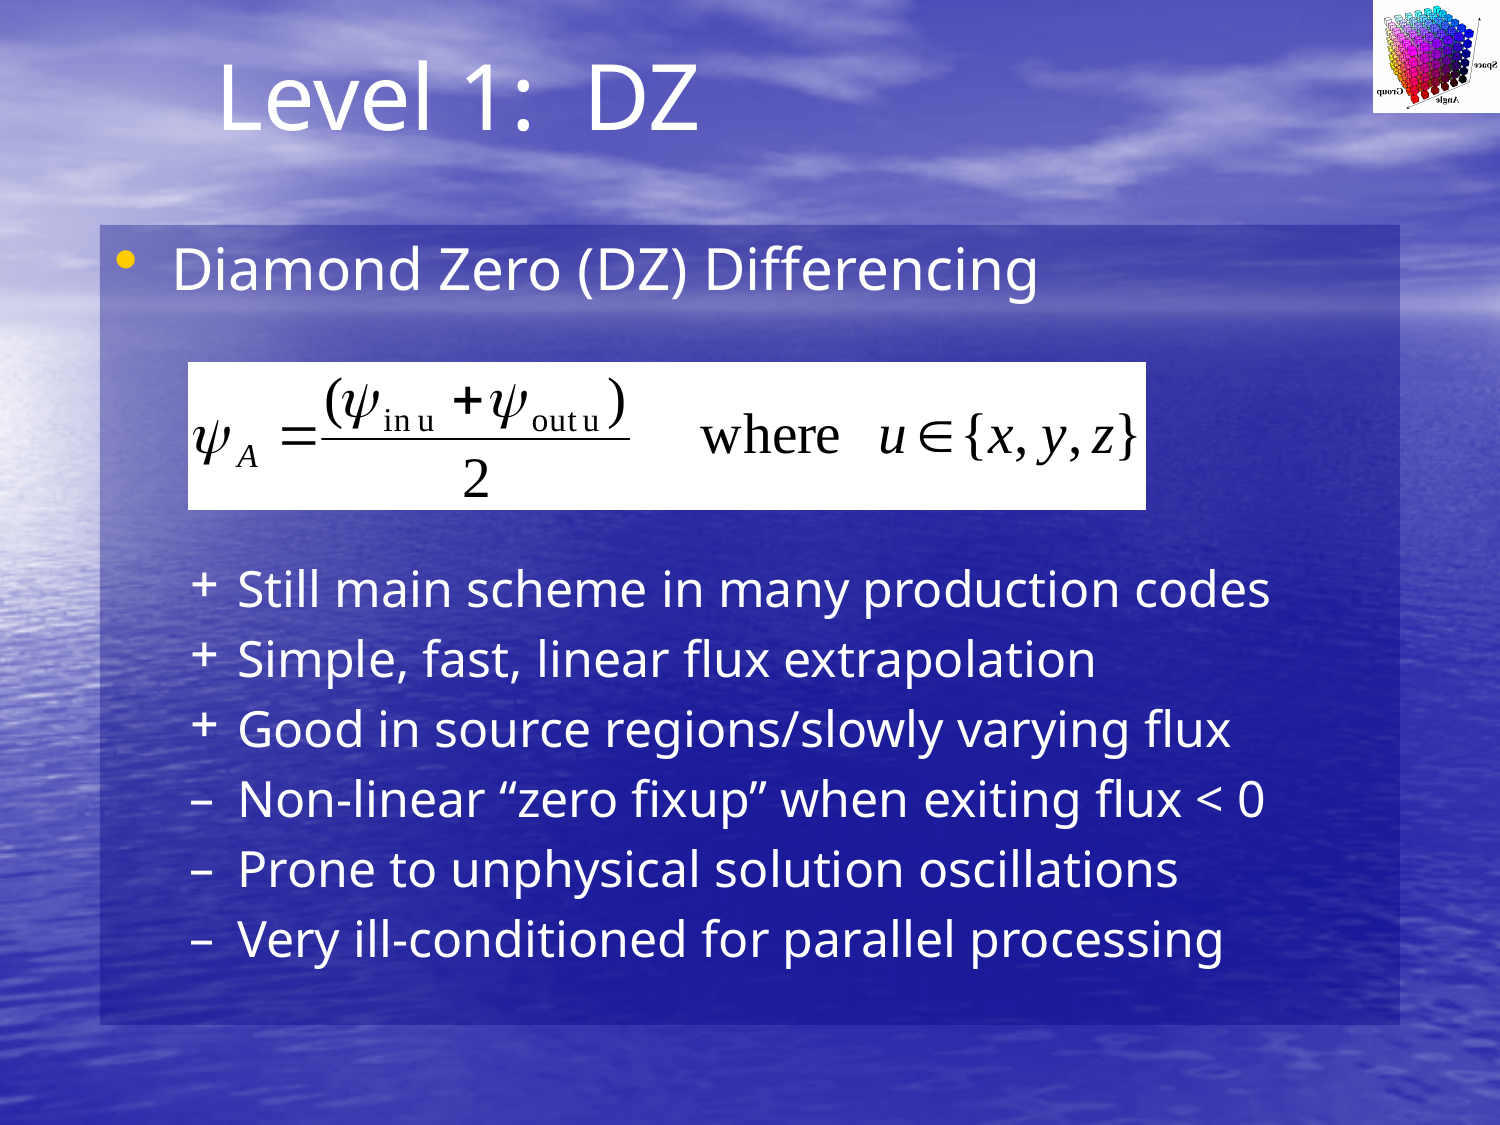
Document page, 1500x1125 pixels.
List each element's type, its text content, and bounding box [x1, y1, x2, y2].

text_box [187, 362, 1146, 511]
text_box Diamond Zero (DZ) Differencing Still main scheme in many production codes Simple, fast, linear flux extrapolation Good in source regions/slowly varying flux Non-linear “zero fixup” when exiting flux < 0 Prone to unphysical solution oscillations Very ill-conditioned for parallel processing [99, 224, 1400, 1025]
text_box Level 1: DZ [200, 0, 1275, 188]
